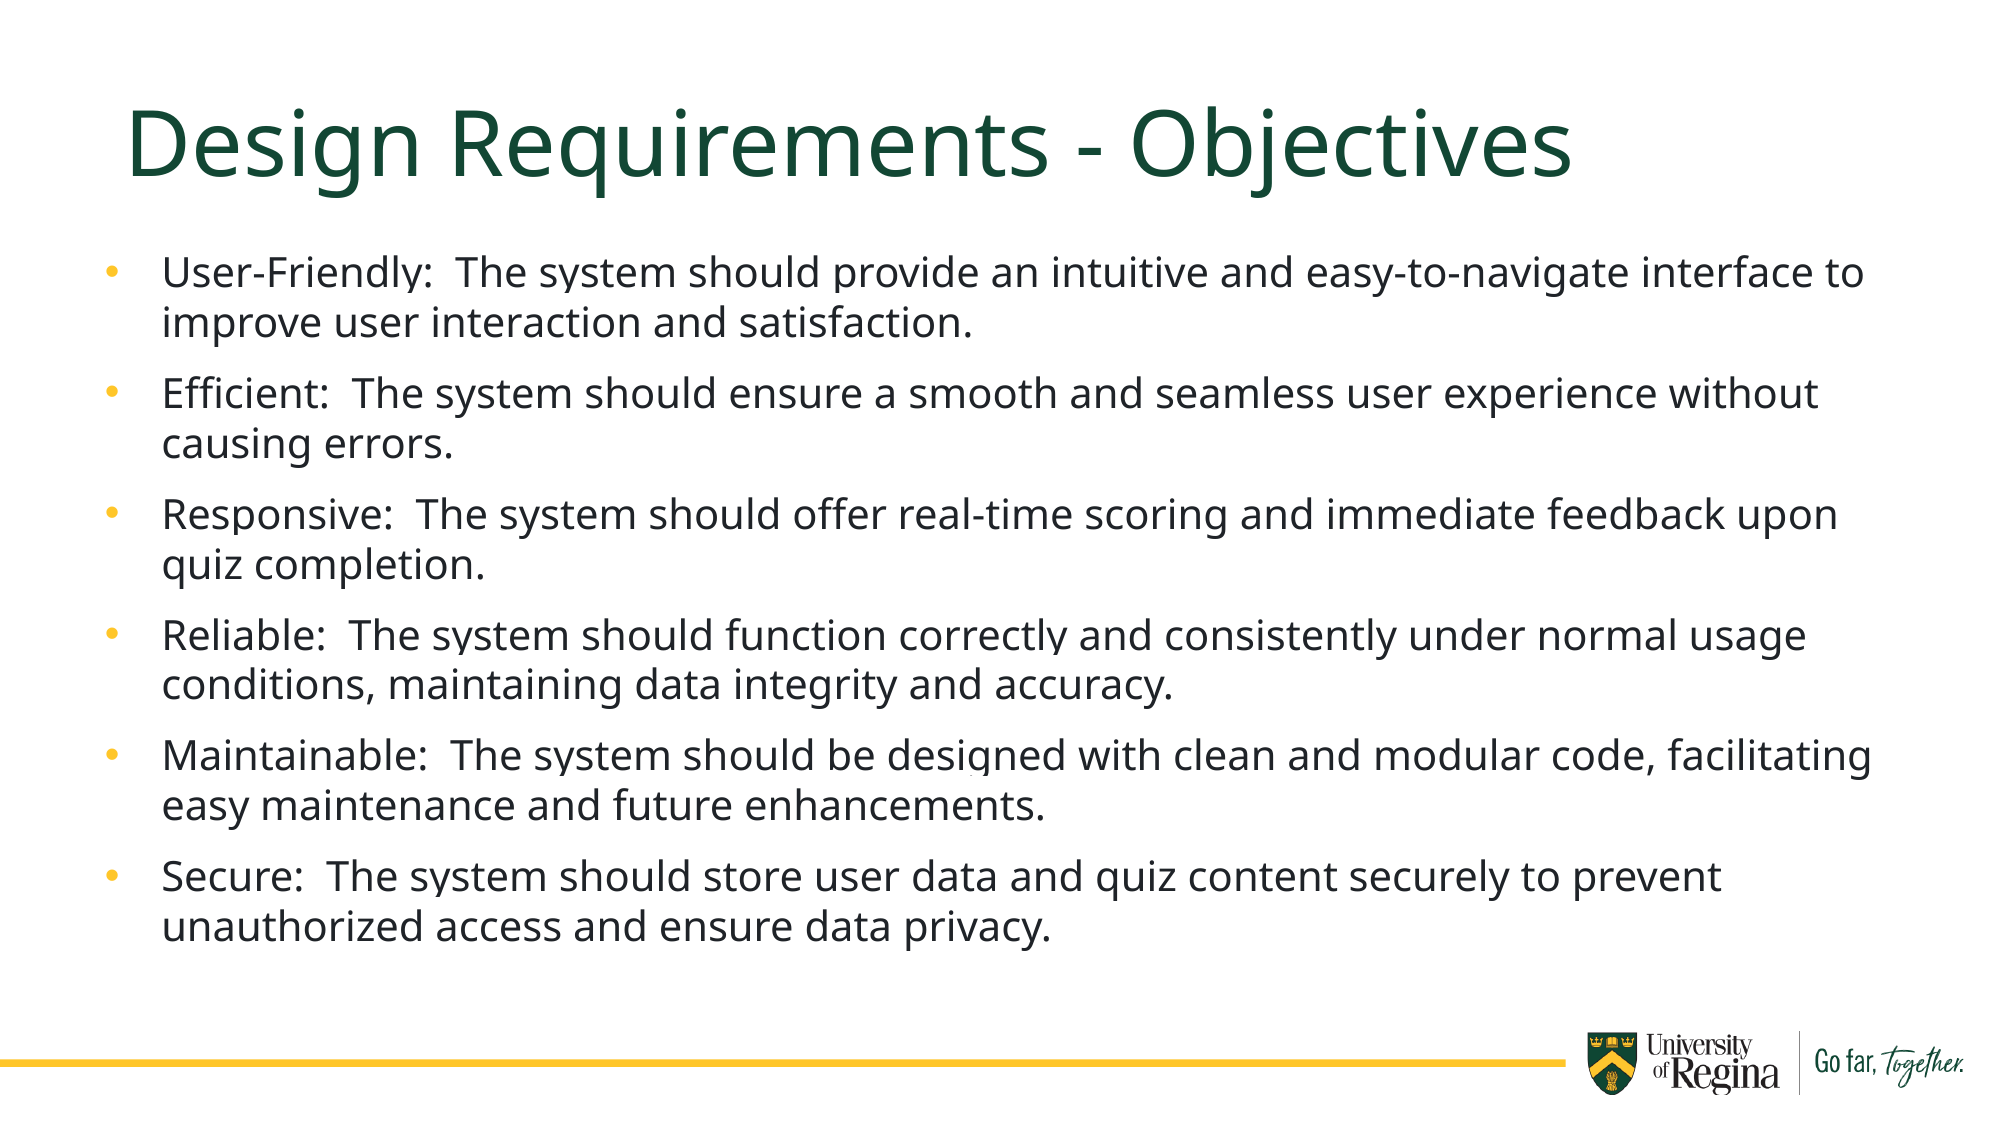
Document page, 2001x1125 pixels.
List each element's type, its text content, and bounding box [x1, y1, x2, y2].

text_box User-Friendly: The system should provide an intuitive and easy-to-navigate interface to improve user interaction and satisfaction. Efficient: The system should ensure a smooth and seamless user experience without causing errors. Responsive: The system should offer real-time scoring and immediate feedback upon quiz completion. Reliable: The system should function correctly and consistently under normal usage conditions, maintaining data integrity and accuracy. Maintainable: The system should be designed with clean and modular code, facilitating easy maintenance and future enhancements. Secure: The system should store user data and quiz content securely to prevent unauthorized access and ensure data privacy. [90, 238, 1891, 995]
list Design Requirements - Objectives [109, 89, 1891, 213]
